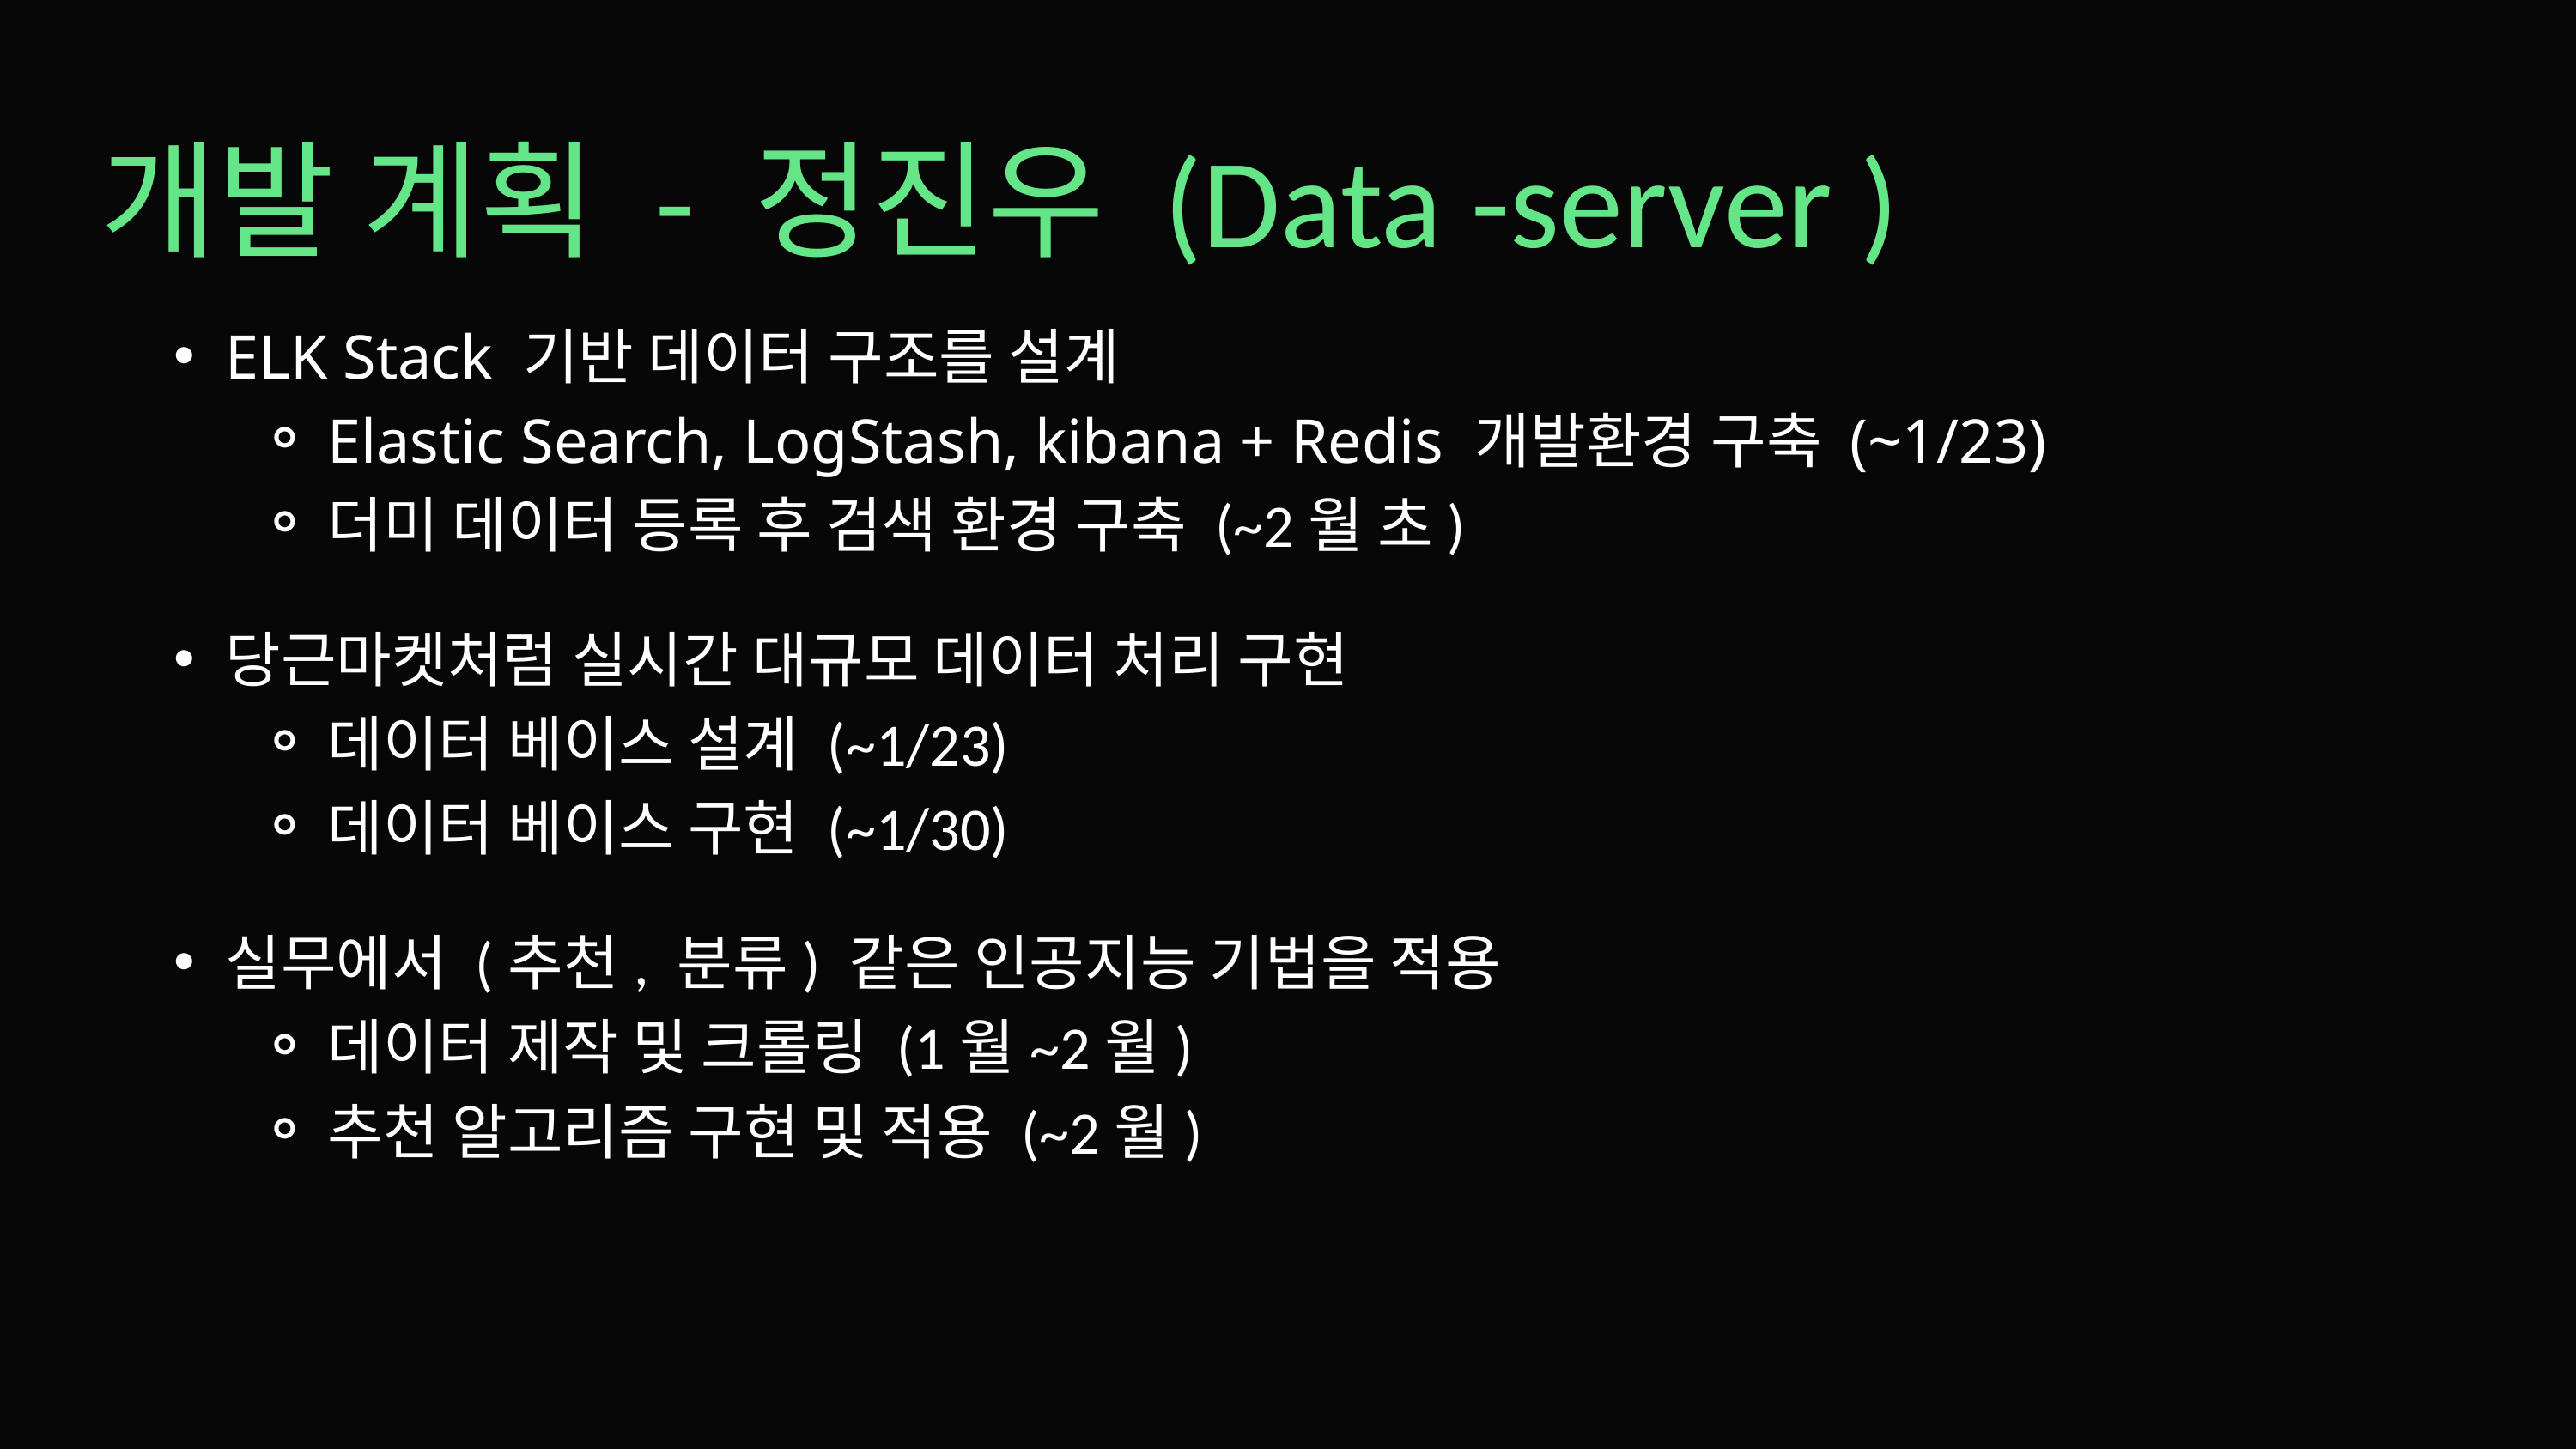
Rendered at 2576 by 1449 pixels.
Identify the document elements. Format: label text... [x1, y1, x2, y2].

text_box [122, 314, 2432, 1159]
text_box 개발 계획 - 정진우 (Data -server ) [100, 120, 2245, 274]
